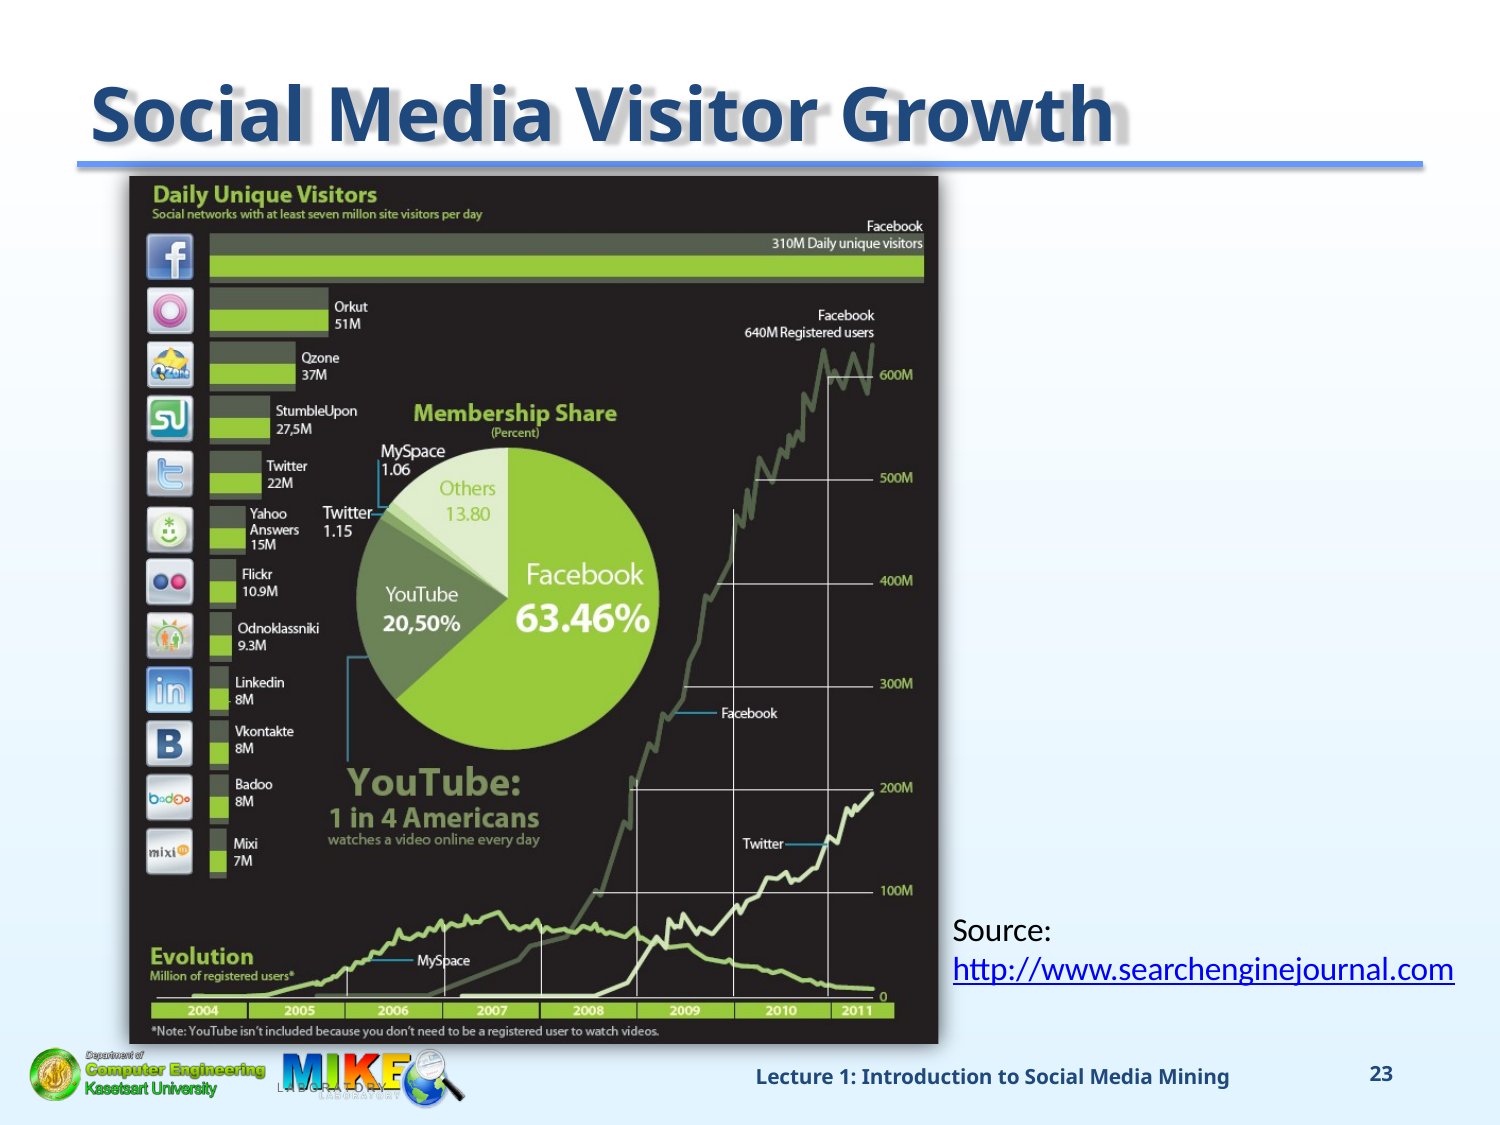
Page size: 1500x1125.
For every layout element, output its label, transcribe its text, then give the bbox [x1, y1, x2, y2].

footer Lecture 1: Introduction to Social Media Mining [753, 1065, 1243, 1125]
slide_number 21 [1365, 1065, 1401, 1125]
title Social Media Visitor Growth [62, 66, 1438, 255]
text_box [129, 176, 939, 1044]
text_box [97, 144, 970, 1075]
text_box [42, 41, 1184, 166]
text_box Source: http://www.searchenginejournal.com [950, 907, 1466, 988]
picture [0, 0, 1500, 1125]
